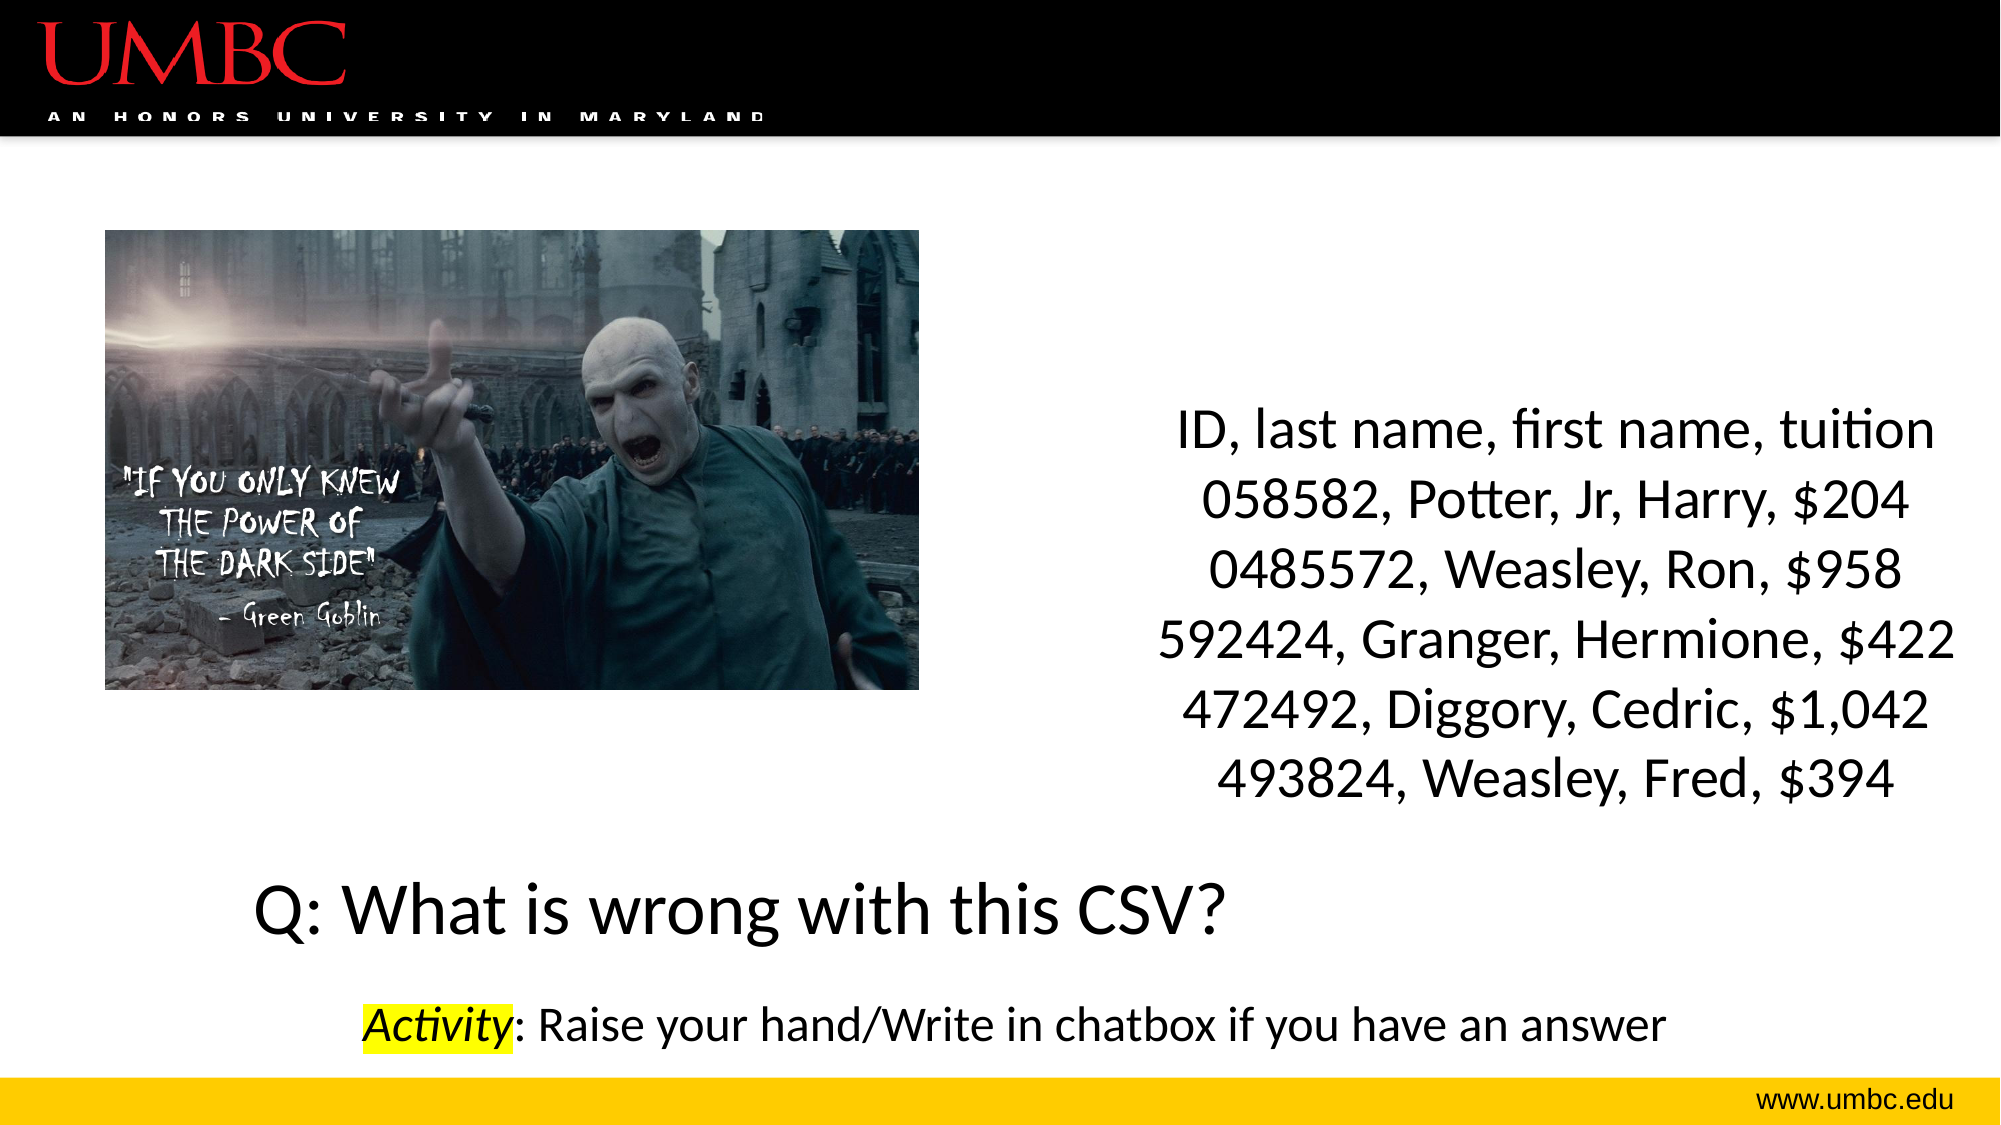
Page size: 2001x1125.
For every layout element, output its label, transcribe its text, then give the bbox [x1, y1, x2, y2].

text_box Q: What is wrong with this CSV? [232, 851, 1251, 957]
text_box ID, last name, first name, tuition 058582, Potter, Jr, Harry, $204 0485572, Weasley, Ron, $958 592424, Granger, Hermione, $422 472492, Diggory, Cedric, $1,042 493824, Weasley, Fred, $394 [1015, 382, 2000, 818]
picture [105, 230, 919, 690]
text_box Activity: Raise your hand/Write in chatbox if you have an answer [177, 983, 1854, 1059]
